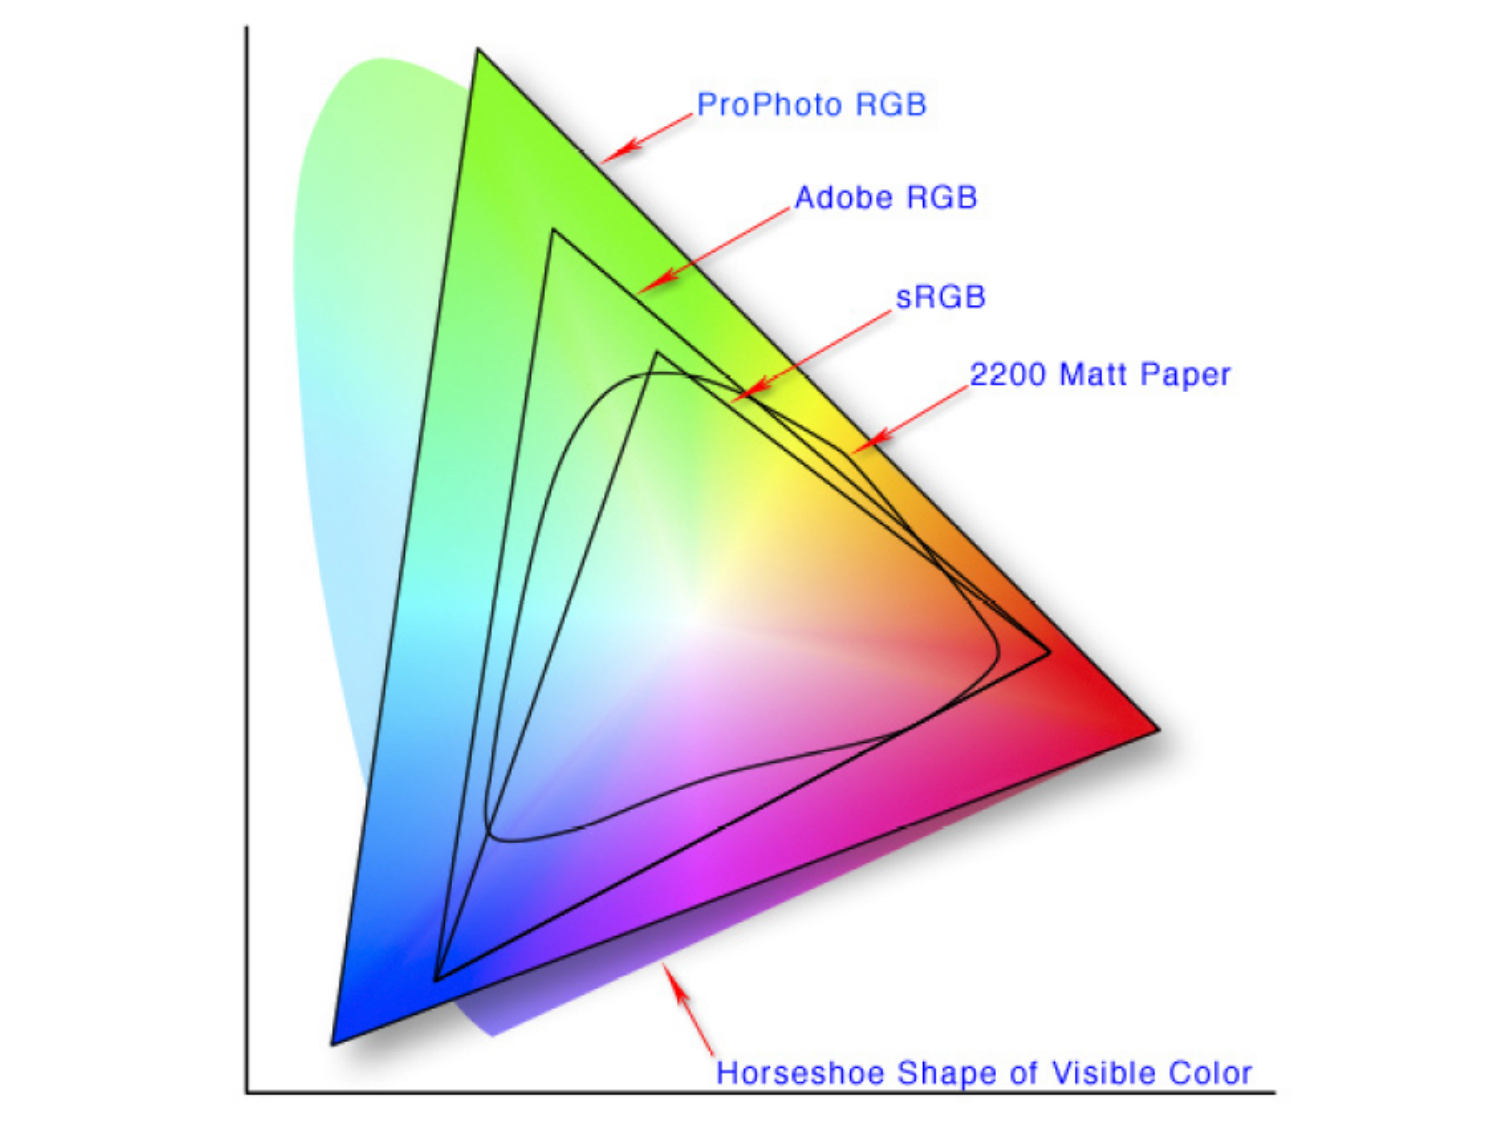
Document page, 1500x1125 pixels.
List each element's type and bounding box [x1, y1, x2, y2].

picture [214, 0, 1311, 1125]
